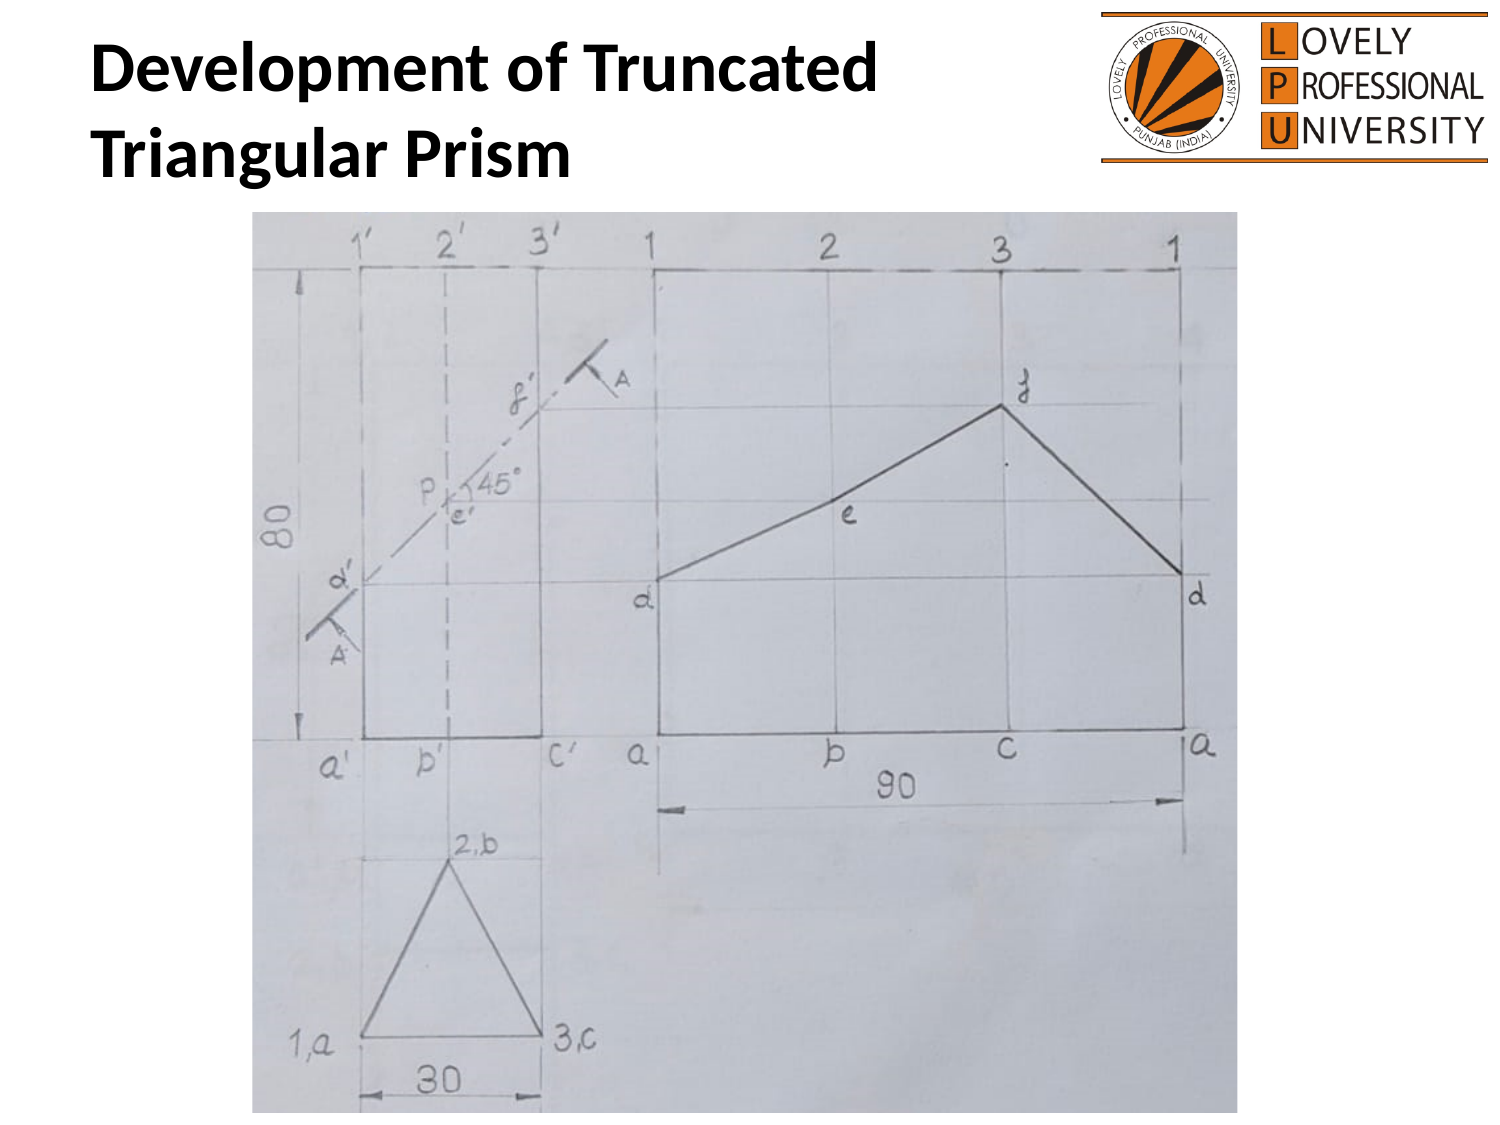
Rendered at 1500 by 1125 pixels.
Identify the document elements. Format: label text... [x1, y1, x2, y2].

picture [1100, 12, 1488, 163]
title Development of Truncated Triangular Prism [75, 12, 1425, 200]
picture [252, 212, 1238, 1113]
